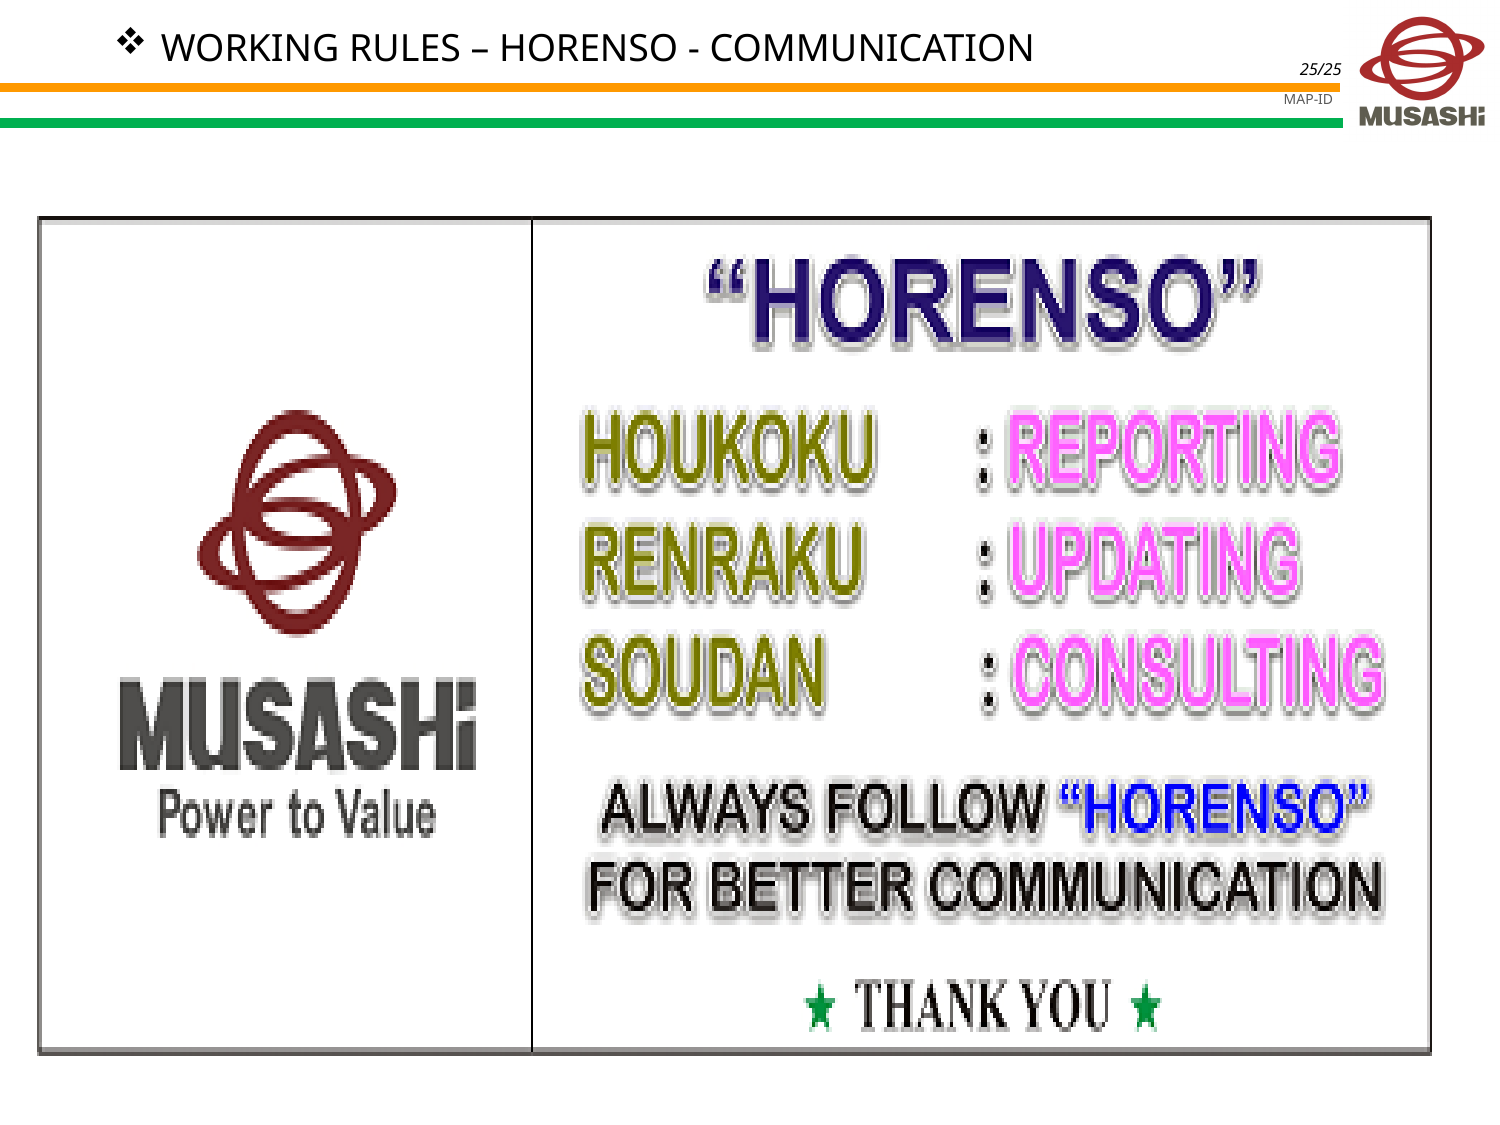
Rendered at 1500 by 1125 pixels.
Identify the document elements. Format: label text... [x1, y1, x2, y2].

picture [1343, 0, 1500, 142]
text_box WORKING RULES – HORENSO - COMMUNICATION [99, 16, 1051, 76]
picture [17, 182, 1452, 1093]
